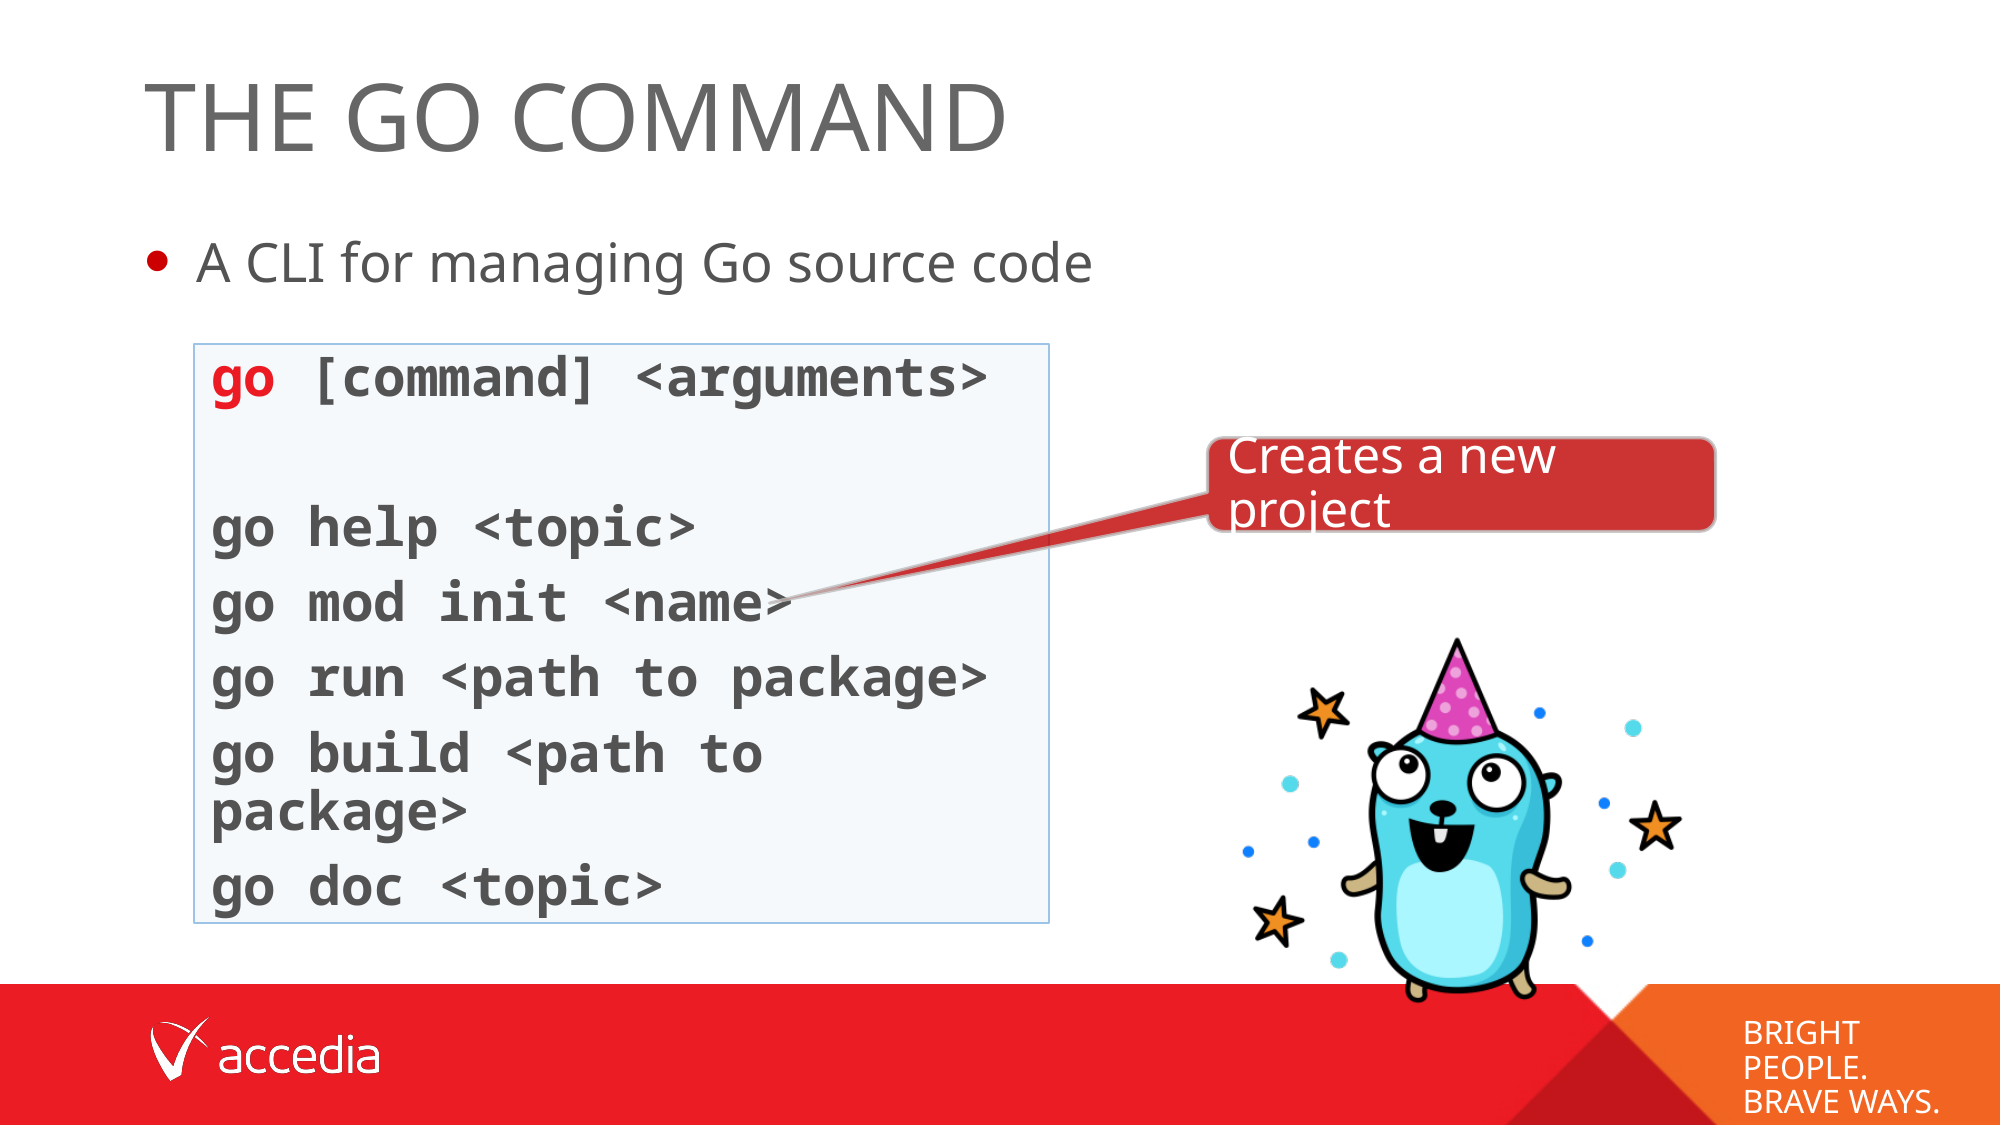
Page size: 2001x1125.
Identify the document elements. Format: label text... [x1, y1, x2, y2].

title The go command [136, 46, 1863, 195]
list A CLI for managing Go source code [136, 220, 1863, 936]
picture [0, 593, 2000, 1125]
text_box Creates a new project [767, 435, 1718, 606]
text_box go [command] <arguments> go help <topic> go mod init <name> go run <path to package> go build <path to package> go doc <topic> [193, 343, 1050, 924]
